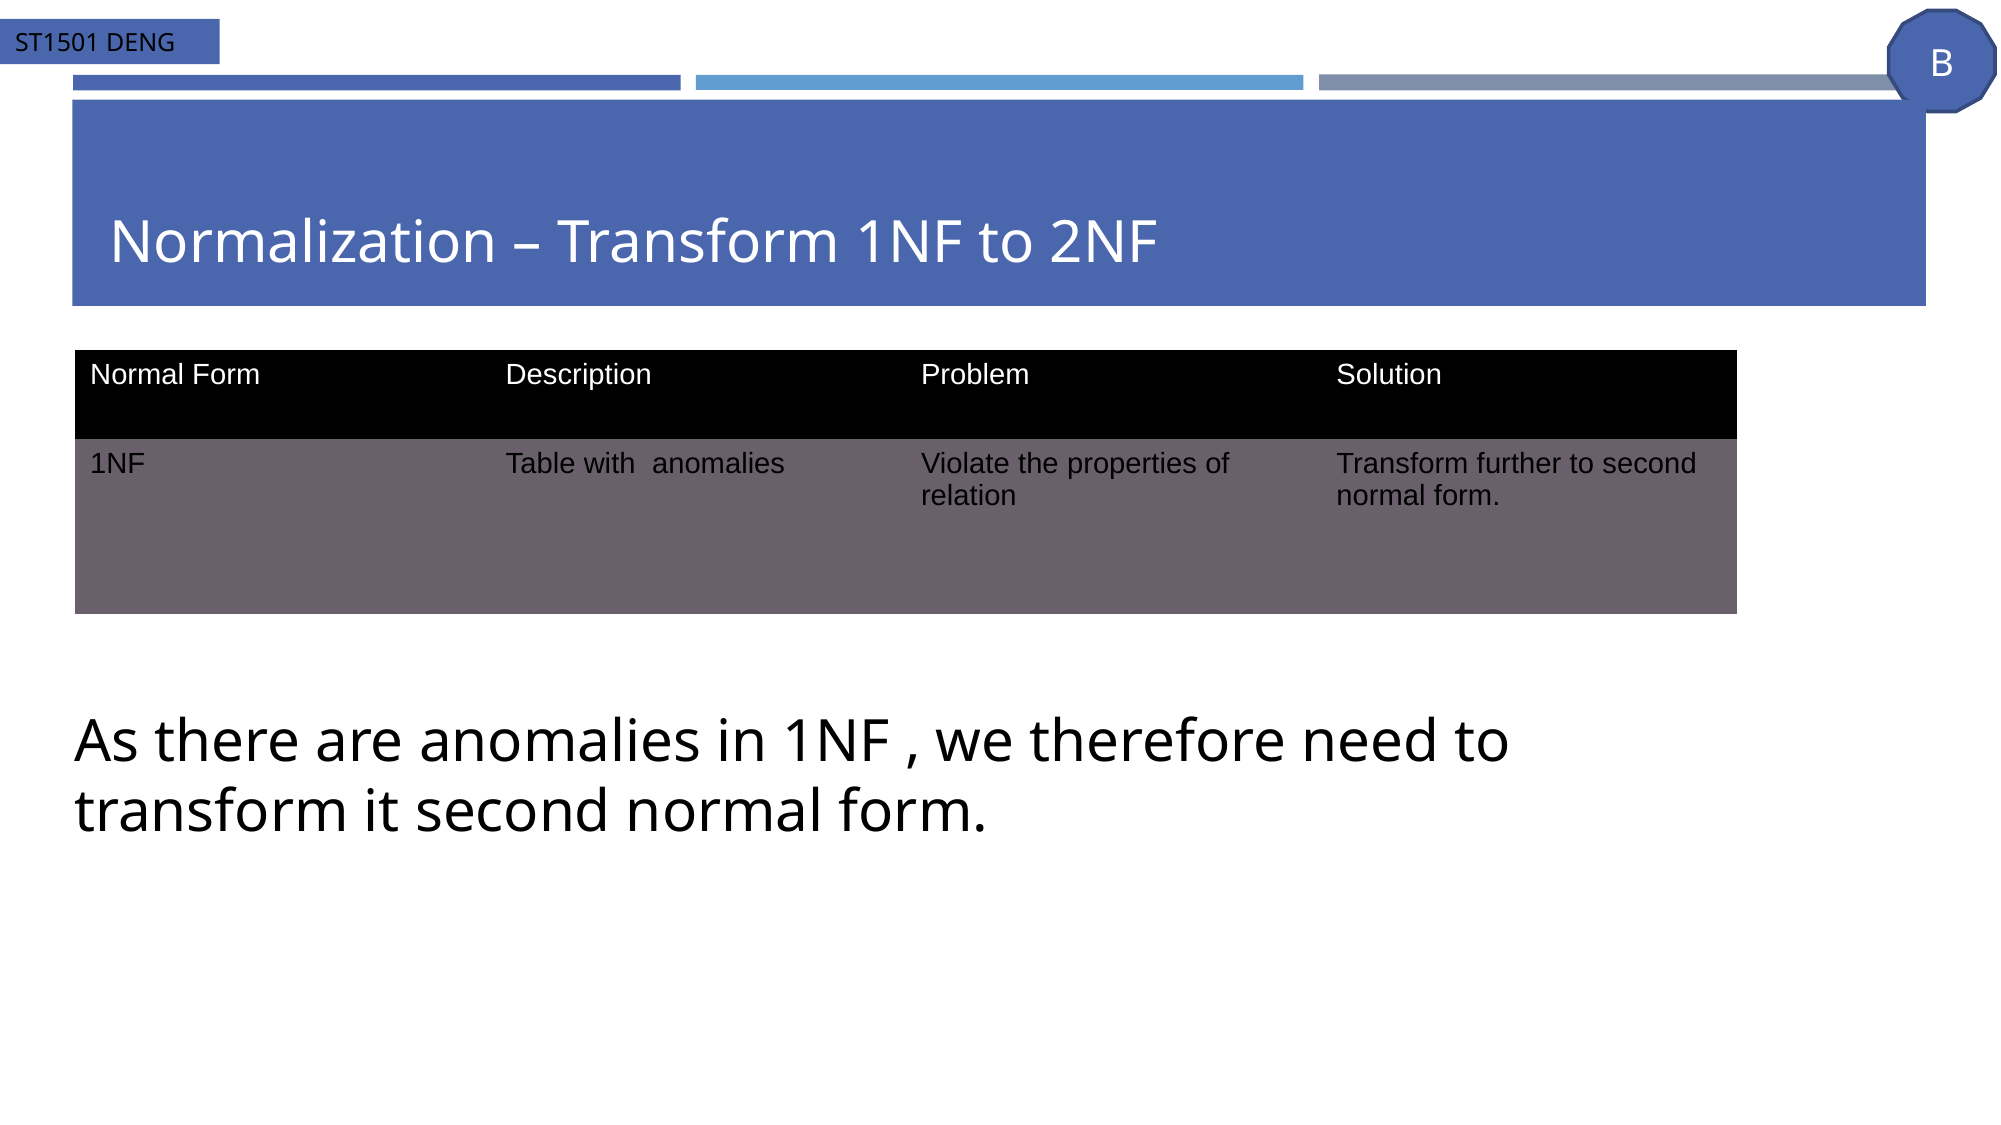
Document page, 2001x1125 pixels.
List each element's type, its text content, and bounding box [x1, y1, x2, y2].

table_cell Transform further to second normal form. [1321, 439, 1737, 614]
table_header Normal Form [75, 350, 491, 439]
table_header Problem [906, 350, 1321, 439]
table_header Description [491, 350, 906, 439]
table_cell Table with anomalies [491, 439, 906, 614]
title Normalization – Transform 1NF to 2NF [94, 119, 1904, 282]
table_cell Violate the properties of relation [906, 439, 1321, 614]
table_cell 1NF [75, 439, 491, 614]
table_header Solution [1321, 350, 1737, 439]
text_box As there are anomalies in 1NF , we therefore need to transform it second normal form. [59, 695, 1737, 850]
